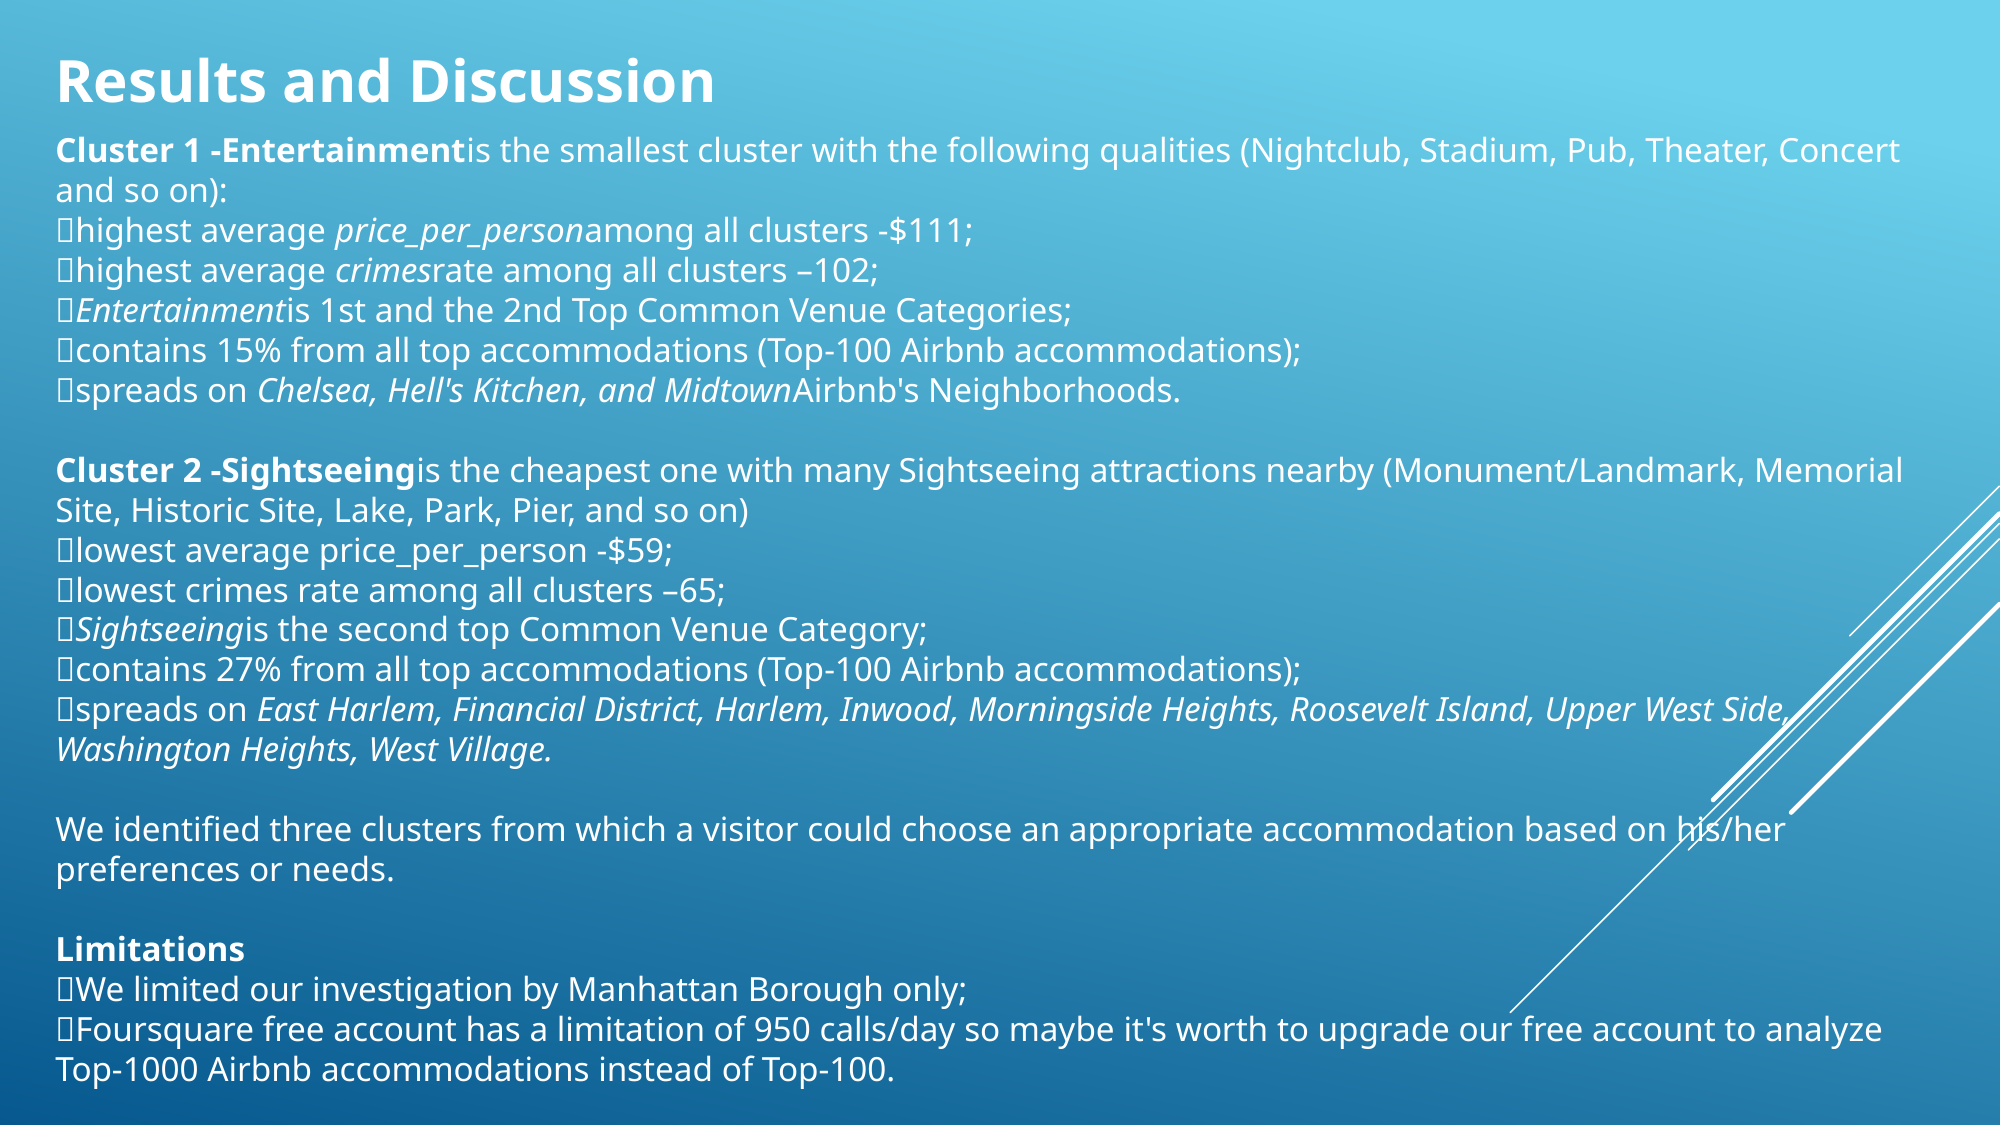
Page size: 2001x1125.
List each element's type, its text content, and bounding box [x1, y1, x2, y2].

text_box Results and Discussion [40, 37, 1028, 122]
text_box Cluster 1 -Entertainmentis the smallest cluster with the following qualities (Nightclub, Stadium, Pub, Theater, Concert and so on): highest average price_per_personamong all clusters -$111; highest average crimesrate among all clusters –102; Entertainmentis 1st and the 2nd Top Common Venue Categories; contains 15% from all top accommodations (Top-100 Airbnb accommodations); spreads on Chelsea, Hell's Kitchen, and MidtownAirbnb's Neighborhoods. Cluster 2 -Sightseeingis the cheapest one with many Sightseeing attractions nearby (Monument/Landmark, Memorial Site, Historic Site, Lake, Park, Pier, and so on) lowest average price_per_person -$59; lowest crimes rate among all clusters –65; Sightseeingis the second top Common Venue Category; contains 27% from all top accommodations (Top-100 Airbnb accommodations); spreads on East Harlem, Financial District, Harlem, Inwood, Morningside Heights, Roosevelt Island, Upper West Side, Washington Heights, West Village. We identified three clusters from which a visitor could choose an appropriate accommodation based on his/her preferences or needs. Limitations We limited our investigation by Manhattan Borough only; Foursquare free account has a limitation of 950 calls/day so maybe it's worth to upgrade our free account to analyze Top-1000 Airbnb accommodations instead of Top-100. [40, 122, 1934, 1096]
